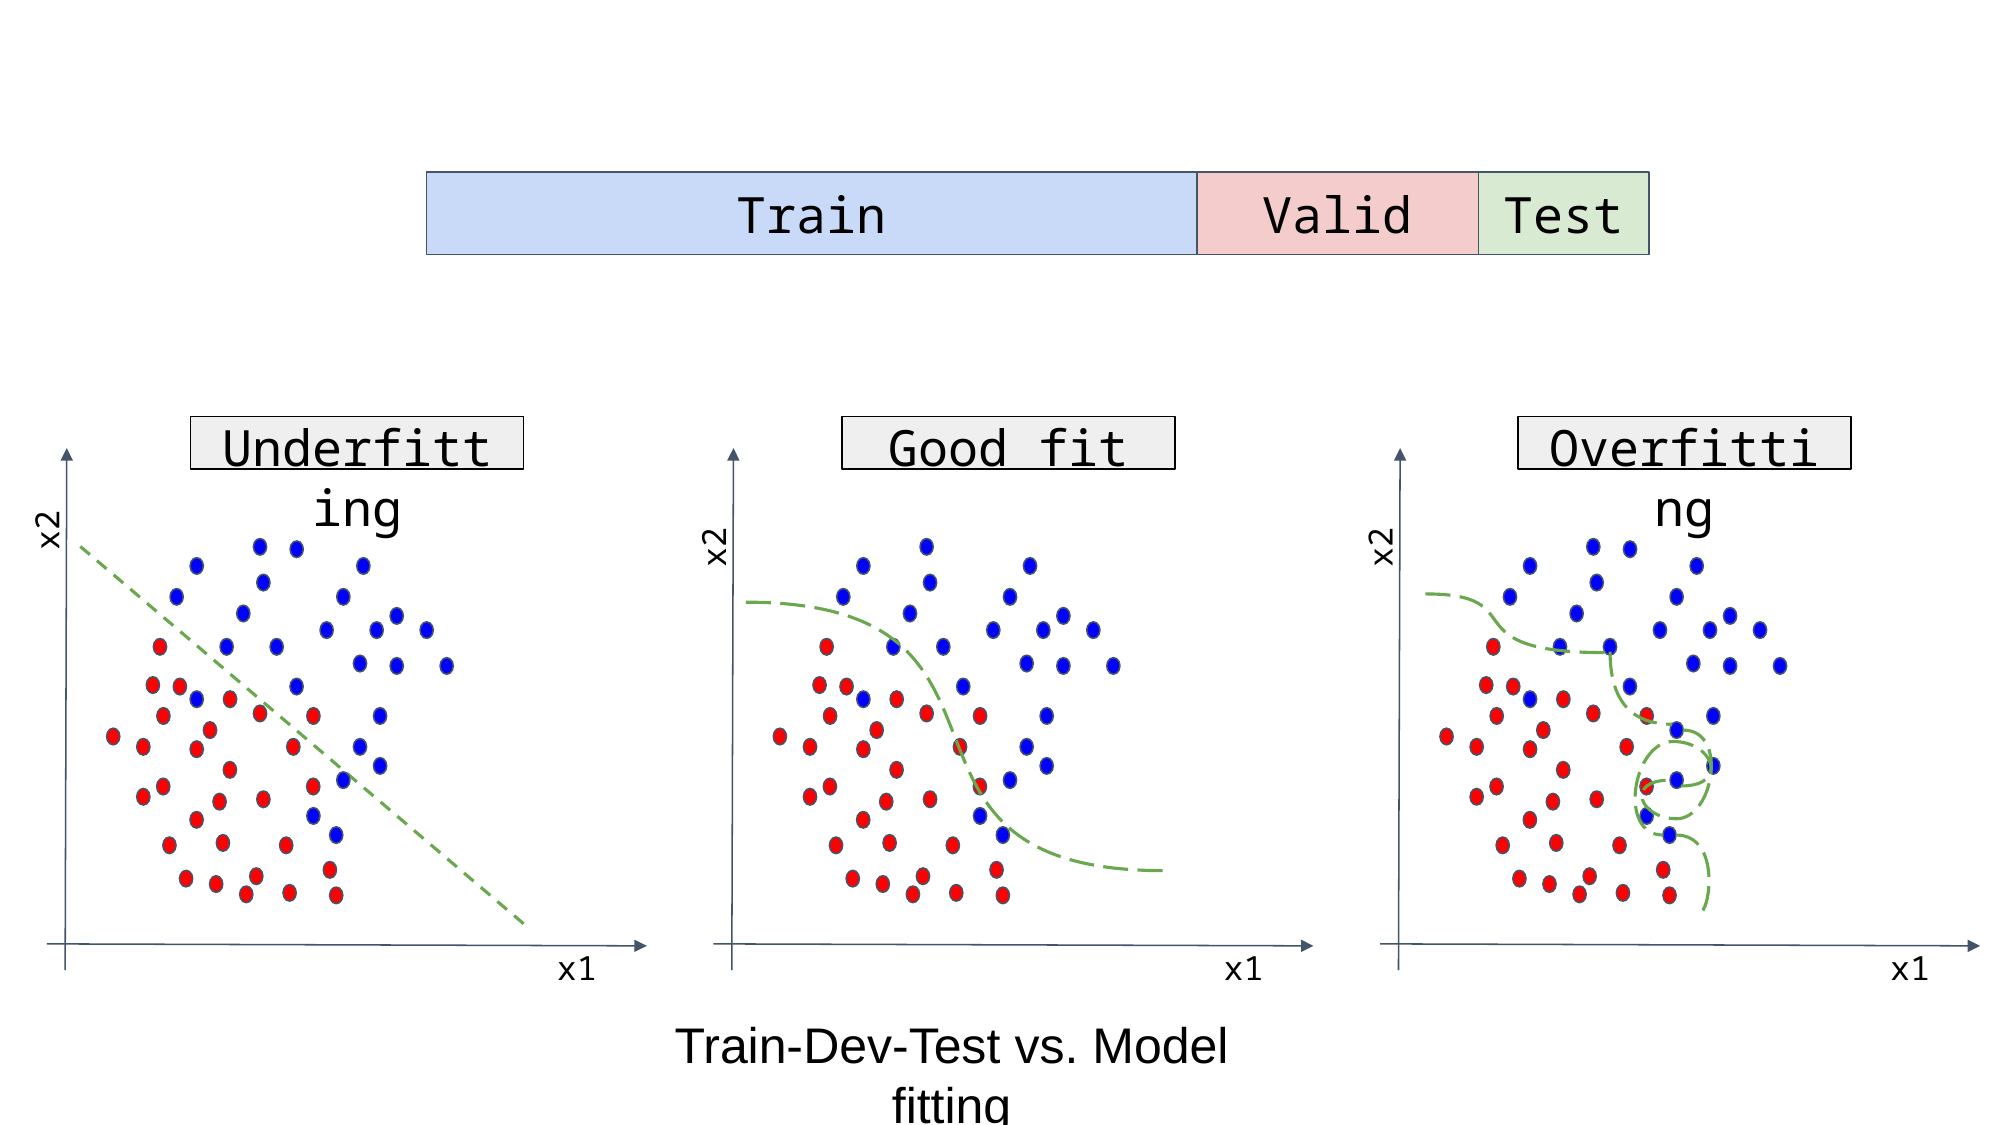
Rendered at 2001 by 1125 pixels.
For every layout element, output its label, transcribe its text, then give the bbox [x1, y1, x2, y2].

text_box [5, 447, 648, 1005]
text_box Overfitting [1518, 416, 1852, 447]
text_box Train-Dev-Test vs. Model fitting [619, 993, 1284, 1104]
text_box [1338, 447, 1981, 1005]
text_box Underfitting [190, 416, 524, 447]
text_box Good fit [841, 416, 1175, 447]
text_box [672, 447, 1314, 1005]
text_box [425, 171, 1650, 256]
